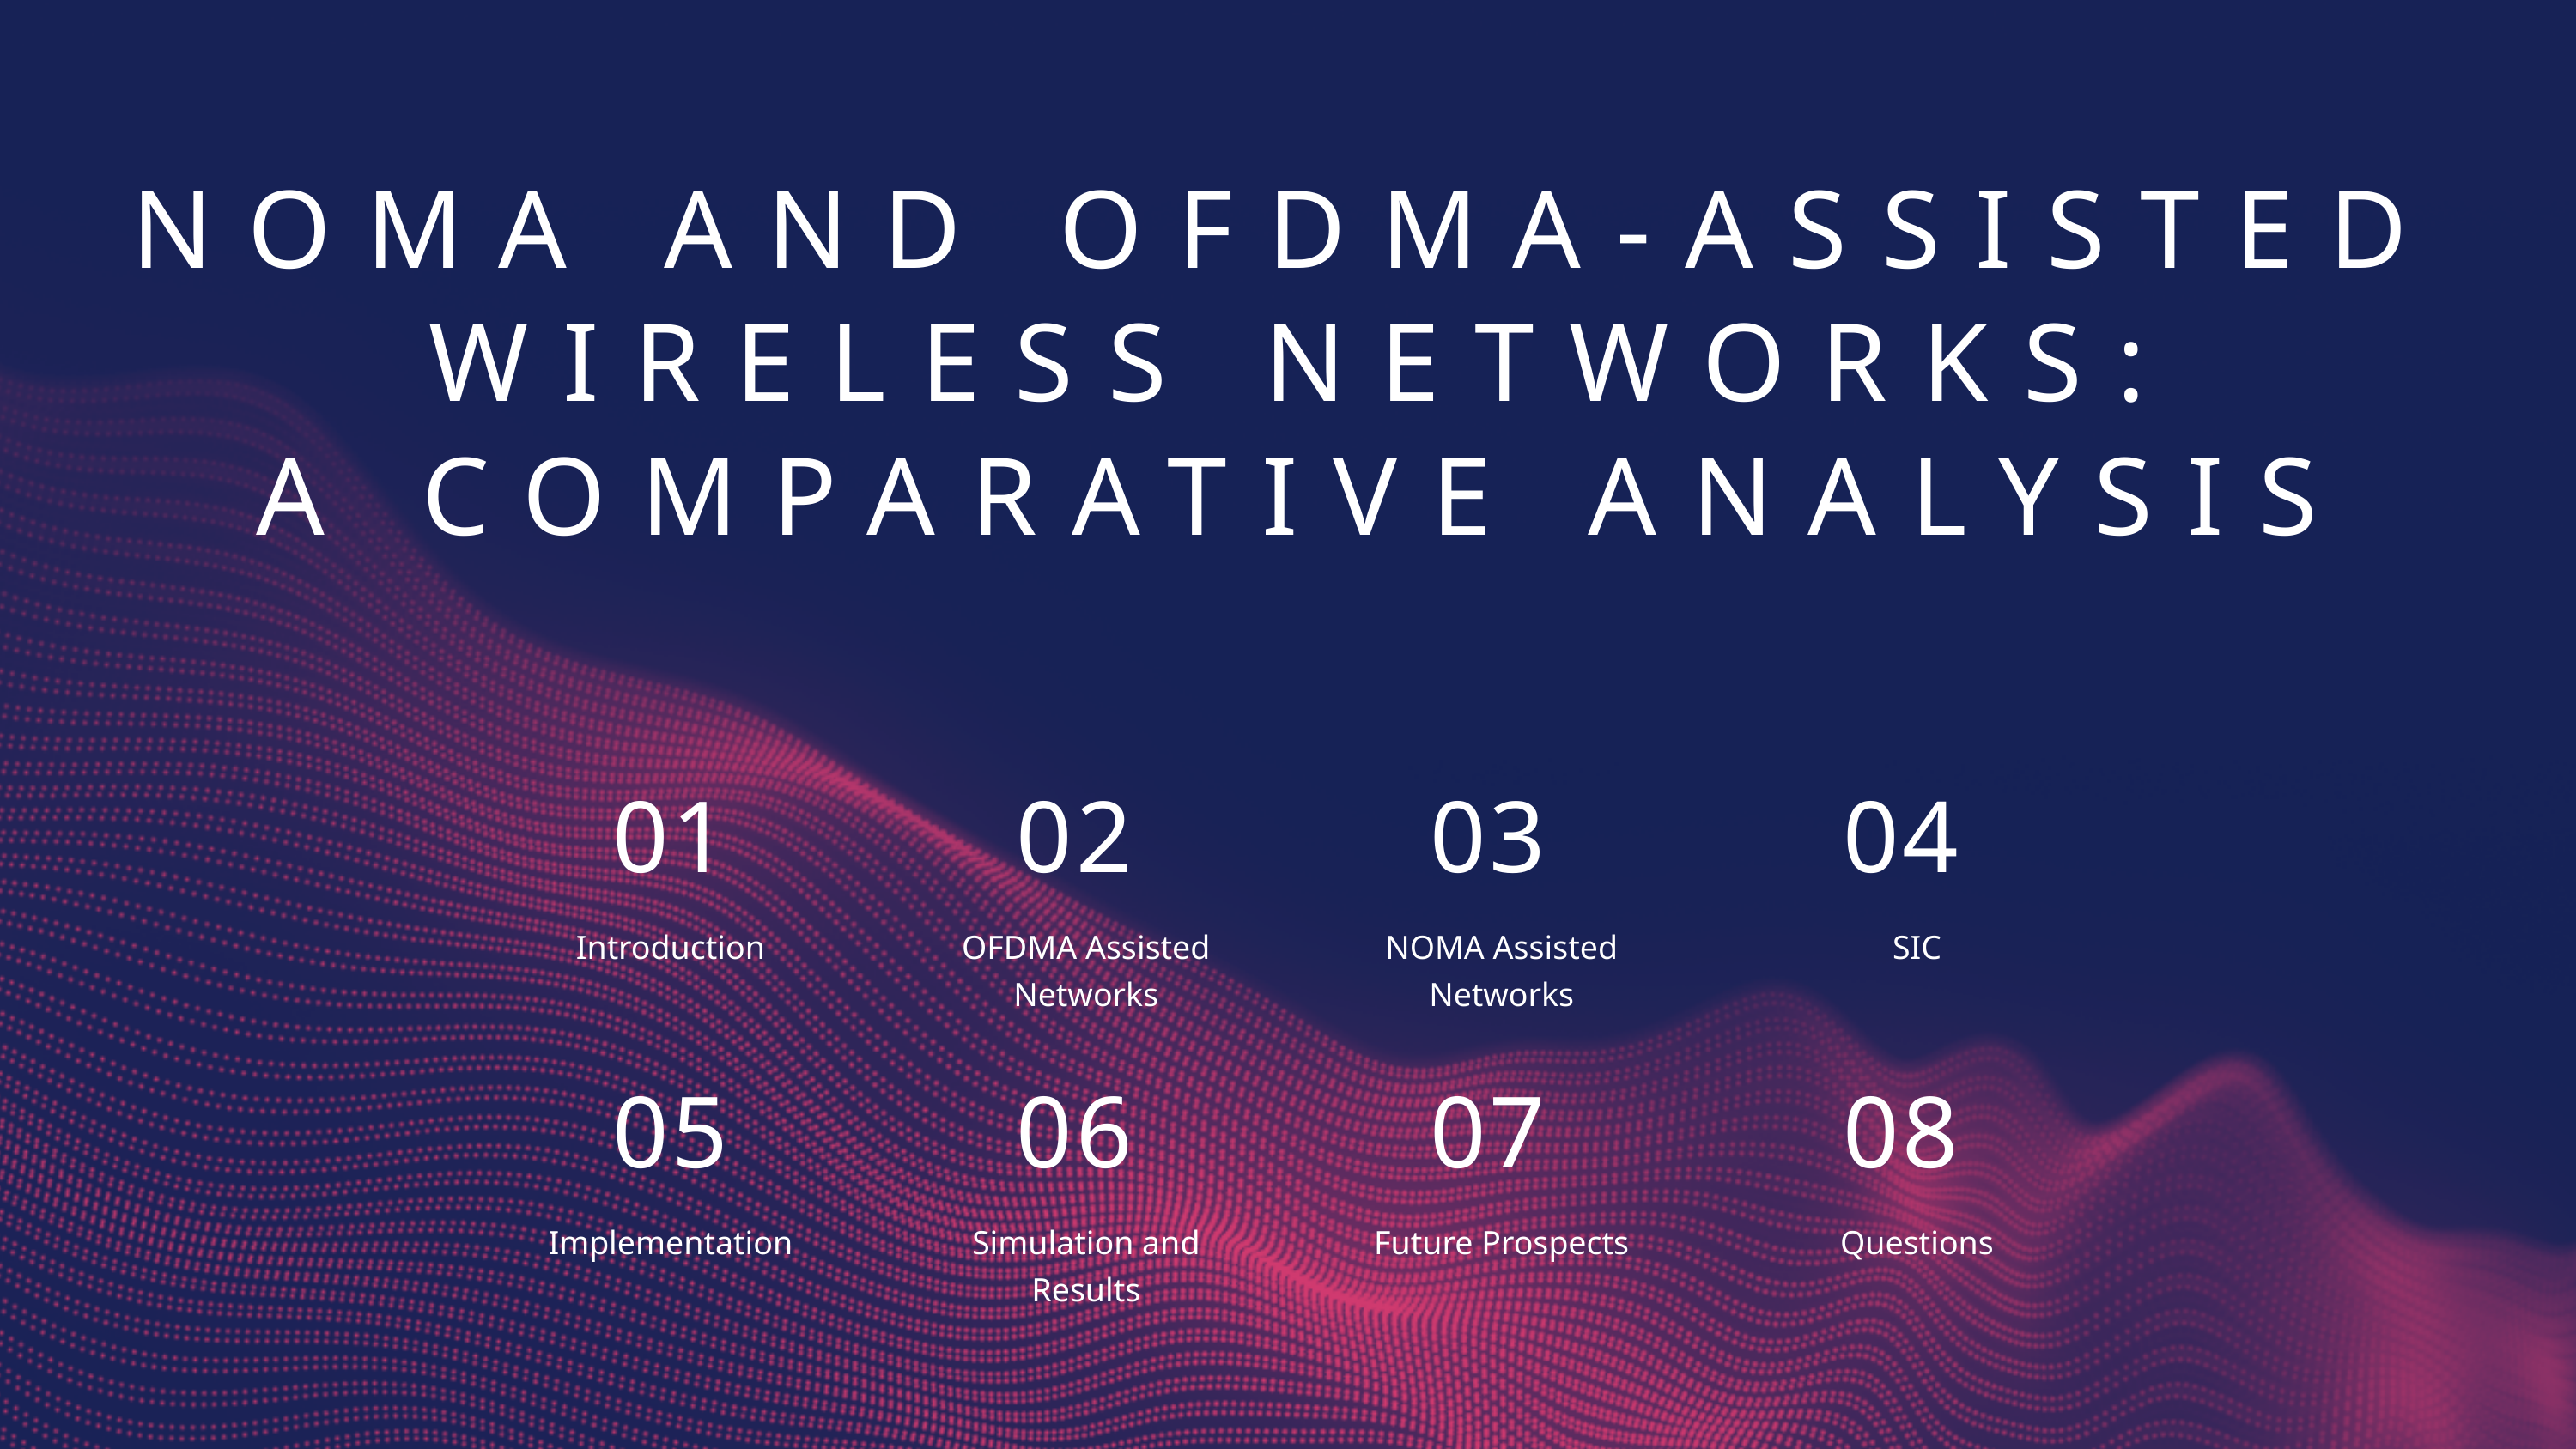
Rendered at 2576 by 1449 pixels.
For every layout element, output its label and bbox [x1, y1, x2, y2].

picture [0, 0, 2576, 1449]
text_box [510, 779, 2065, 1304]
